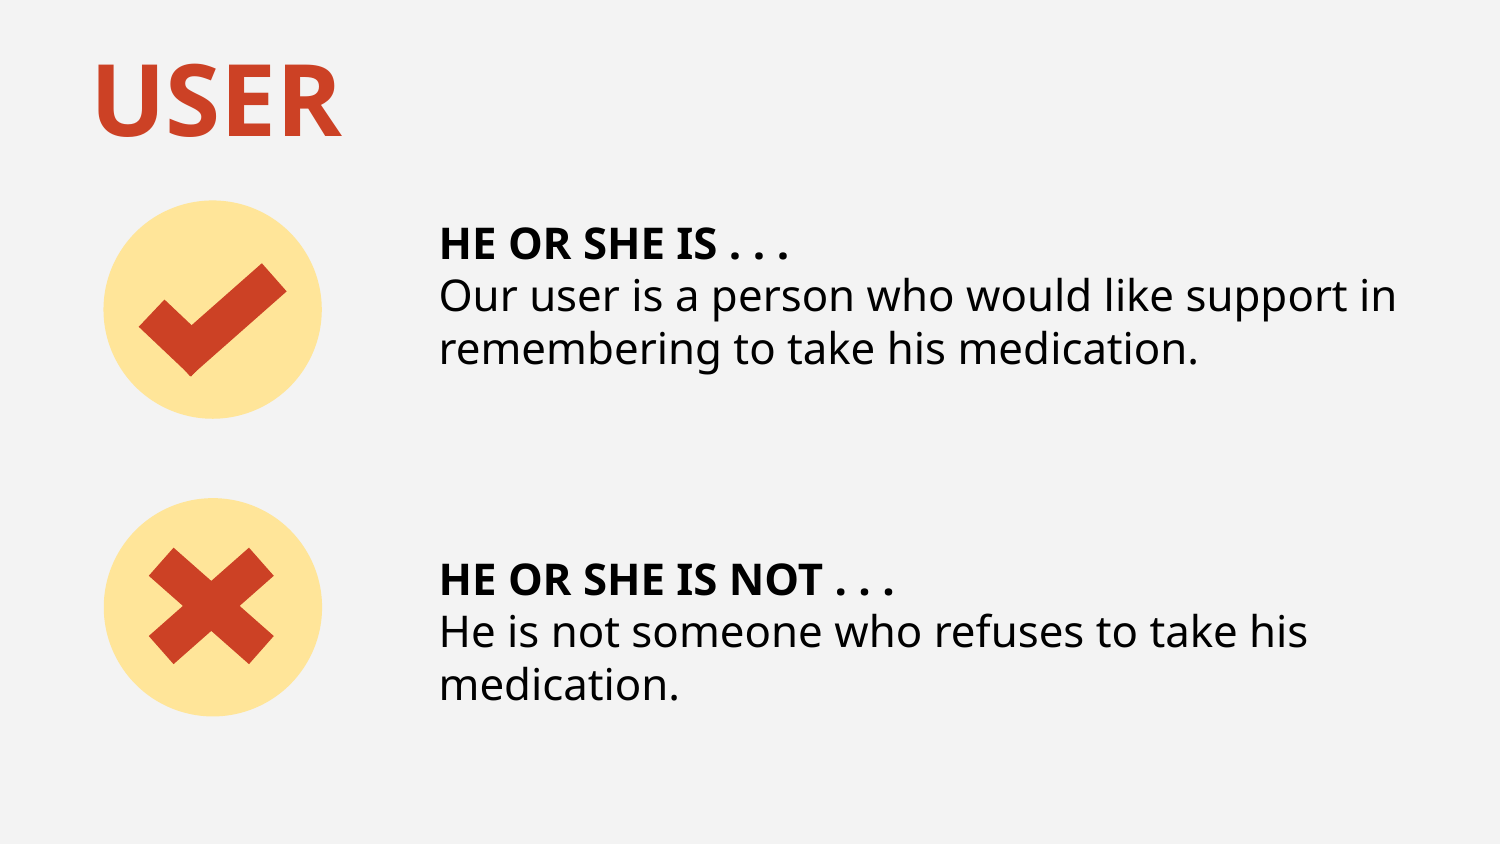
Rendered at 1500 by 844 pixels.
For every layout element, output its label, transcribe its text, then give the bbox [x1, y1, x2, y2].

title USER [75, 33, 479, 172]
text_box [103, 200, 322, 419]
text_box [151, 276, 275, 363]
list HE OR SHE IS . . . Our user is a person who would like support in remembering to take his medication. [423, 200, 1454, 437]
list HE OR SHE IS NOT . . . He is not someone who refuses to take his medication. [423, 536, 1360, 844]
text_box [103, 498, 323, 717]
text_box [160, 561, 262, 651]
